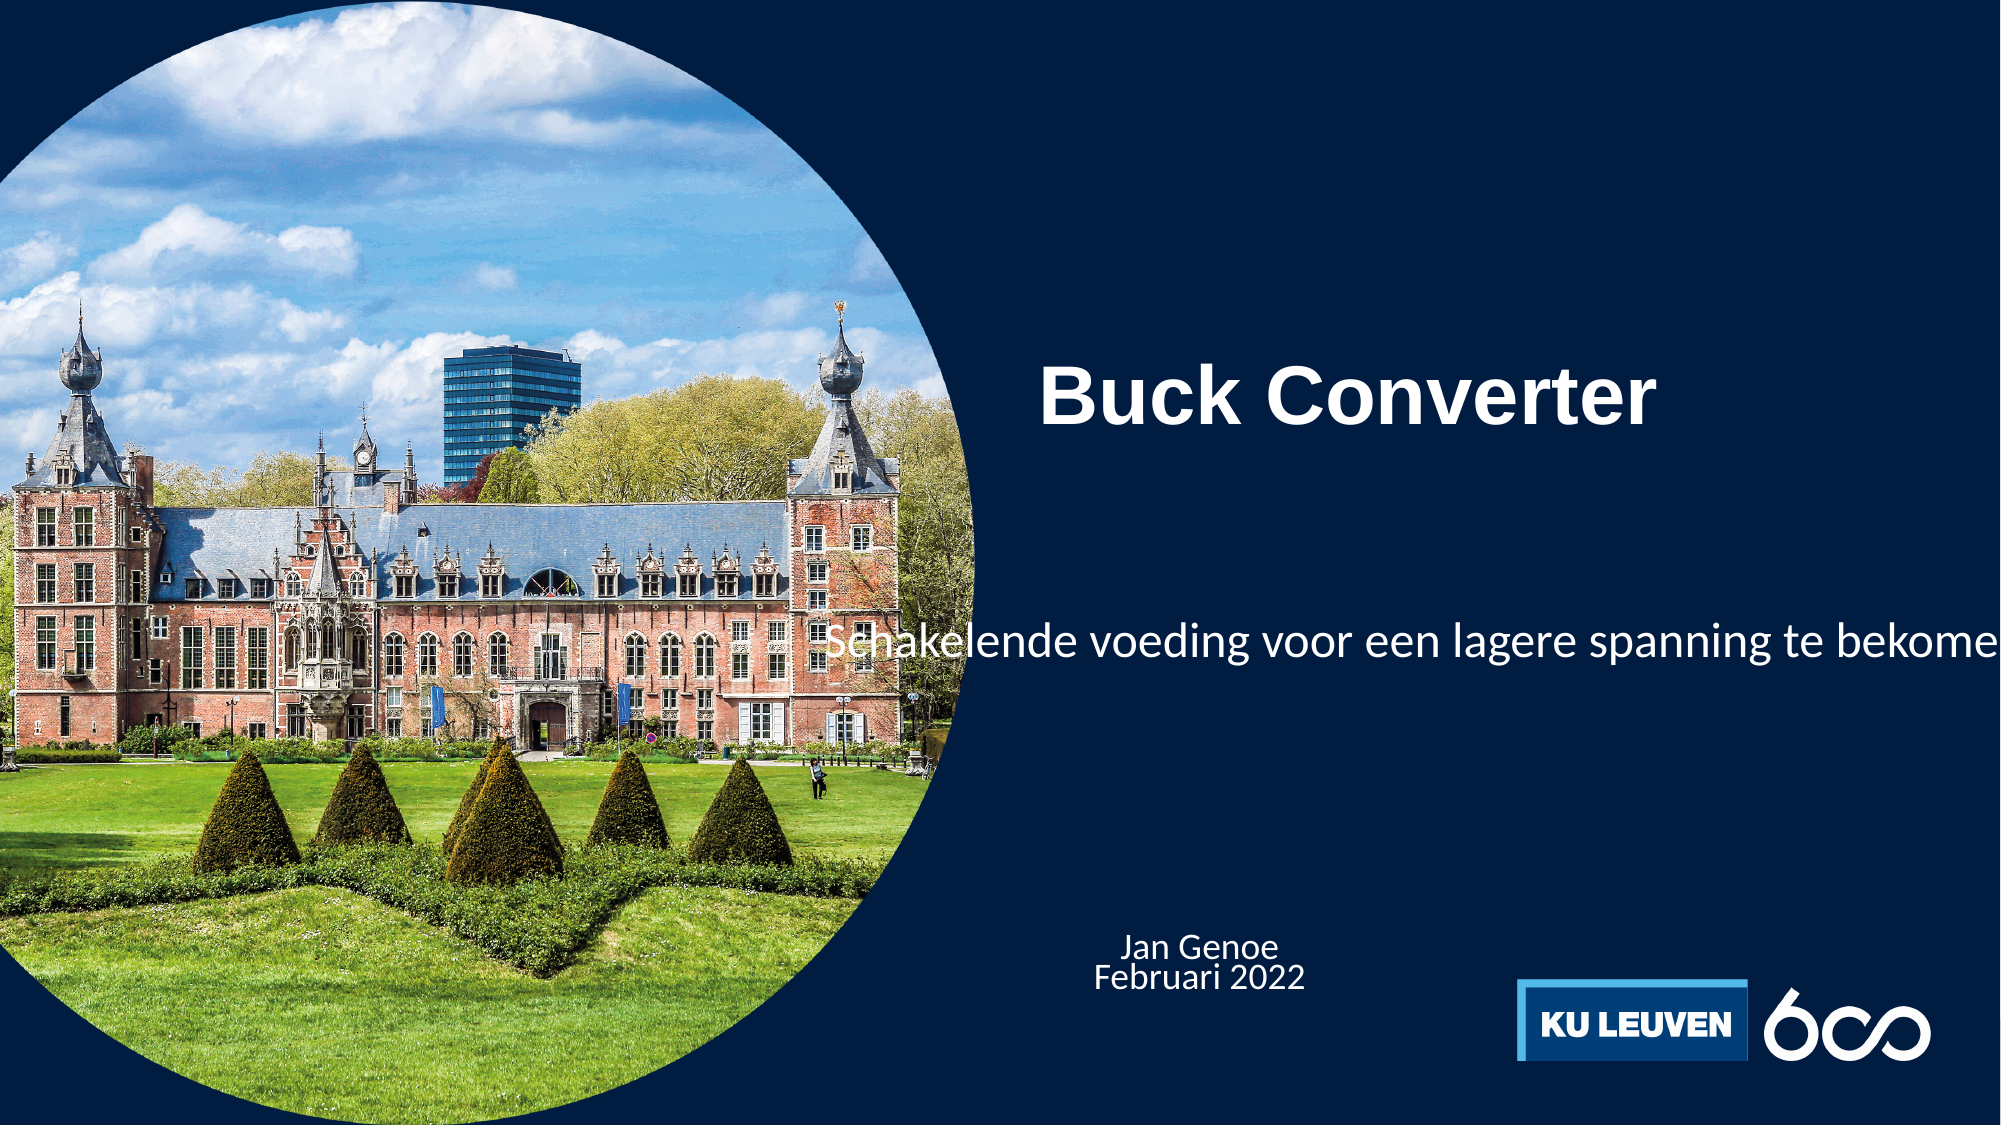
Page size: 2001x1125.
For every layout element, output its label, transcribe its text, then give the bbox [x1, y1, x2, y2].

title Buck Converter [1039, 283, 1906, 511]
text_box Jan Genoe [1105, 914, 1295, 944]
picture [0, 0, 1020, 1125]
text_box Schakelende voeding voor een lagere spanning te bekomen [809, 599, 2000, 675]
text_box Februari 2022 [1079, 944, 1321, 1005]
picture [1517, 979, 1931, 1061]
